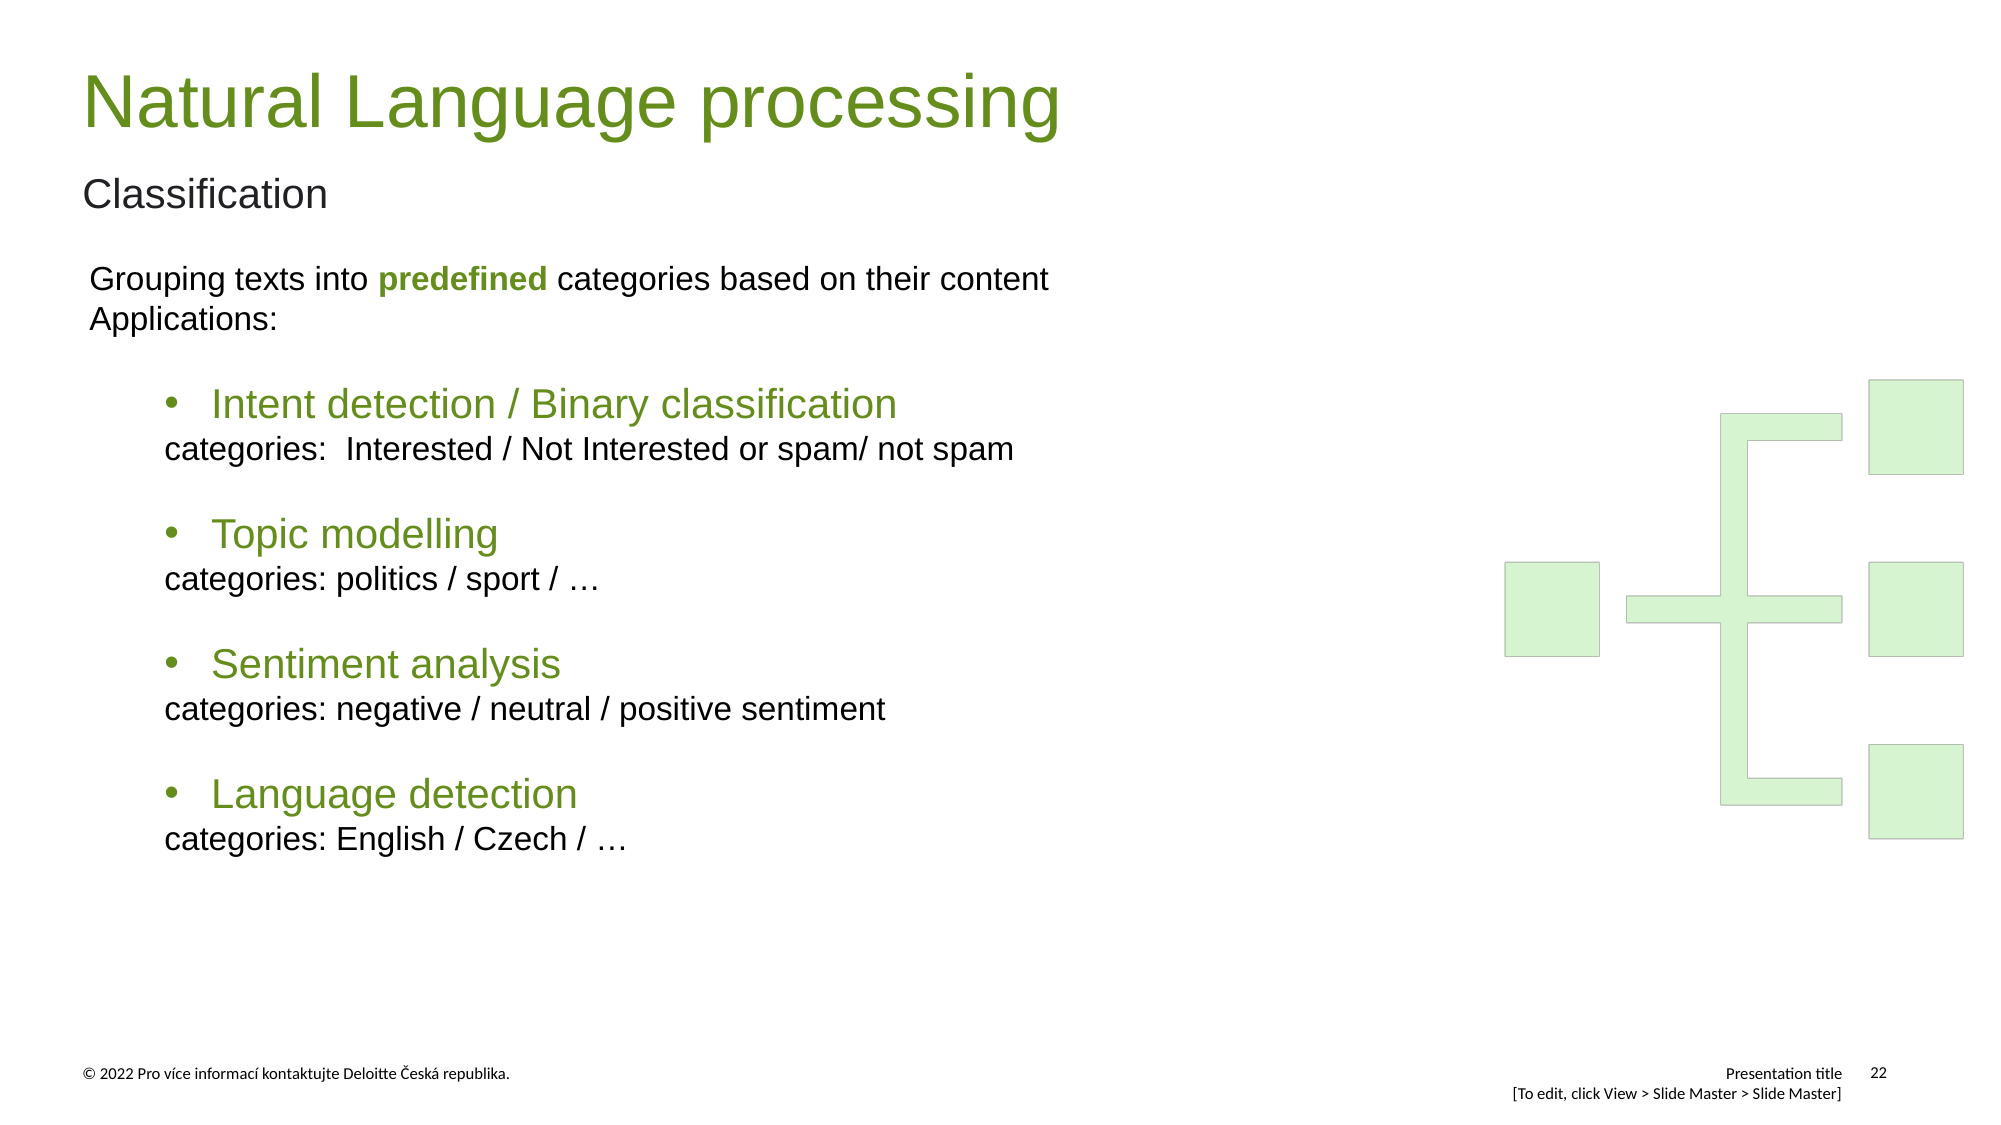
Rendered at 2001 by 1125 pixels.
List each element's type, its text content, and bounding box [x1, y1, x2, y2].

title Natural Language processing [82, 52, 1120, 167]
picture [1410, 279, 2000, 927]
text_box Grouping texts into predefined categories based on their content Applications: Intent detection / Binary classification categories: Interested / Not Interested or spam/ not spam Topic modelling categories: politics / sport / … Sentiment analysis categories: negative / neutral / positive sentiment Language detection categories: English / Czech / … [74, 250, 1411, 905]
text_box Classification [82, 166, 776, 220]
